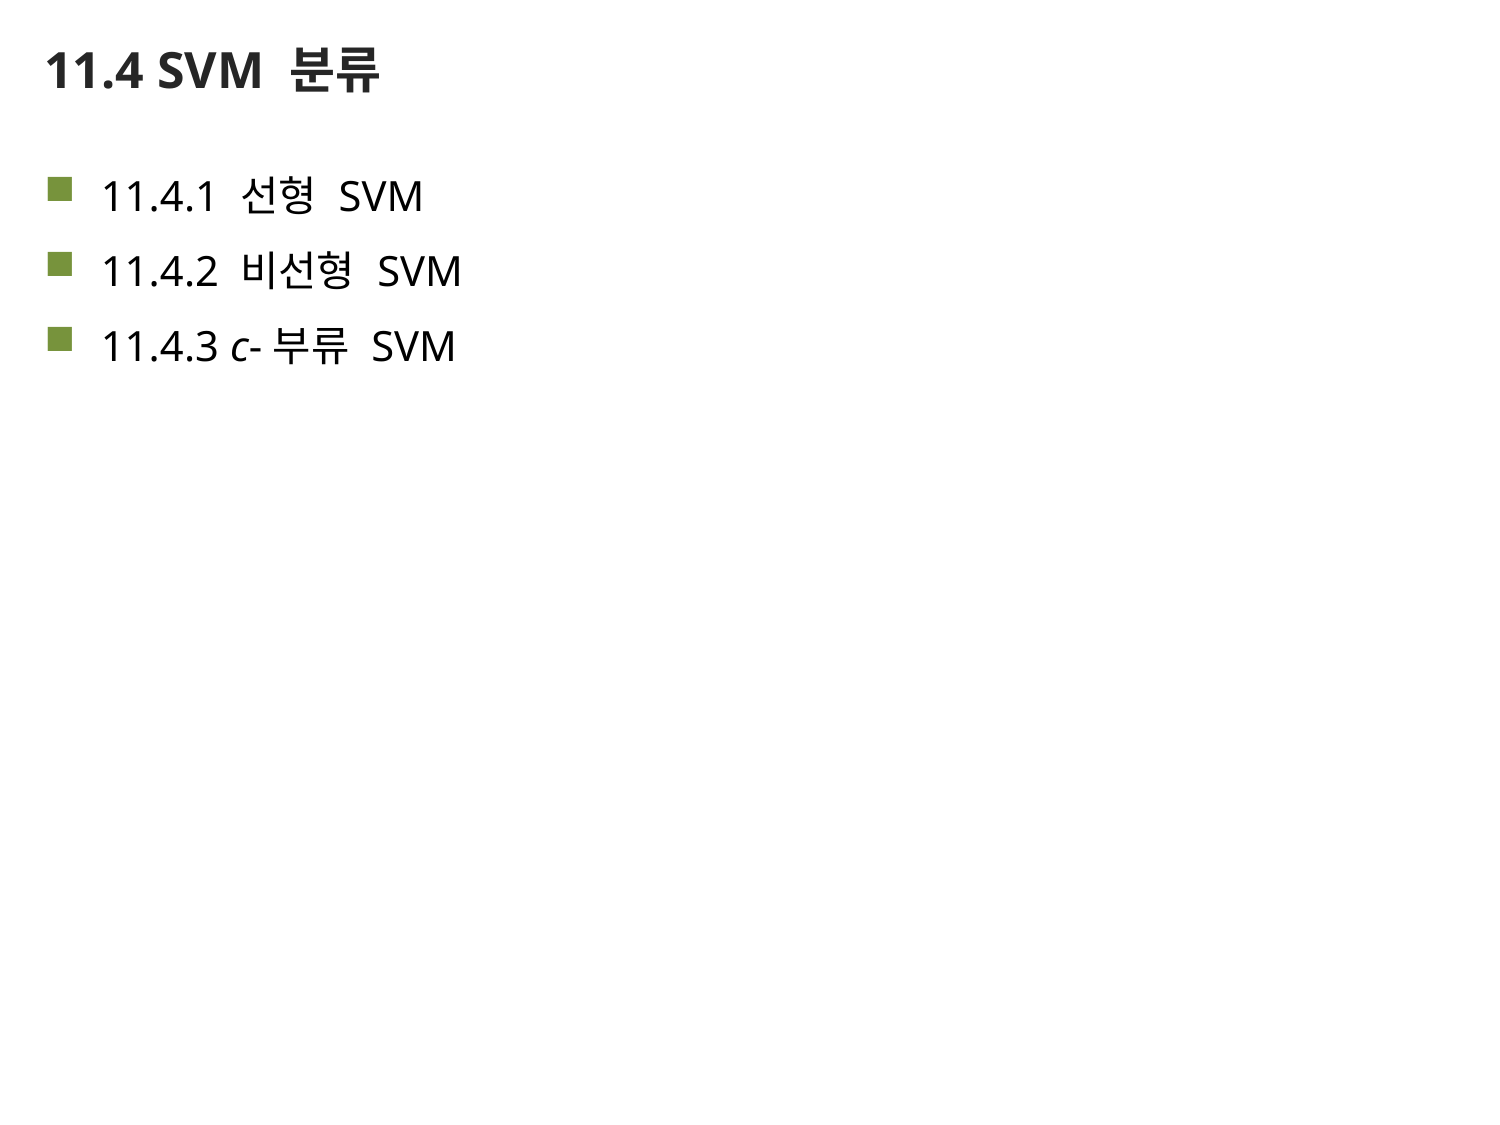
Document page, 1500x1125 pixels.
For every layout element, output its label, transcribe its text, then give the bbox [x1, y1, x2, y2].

list 11.4.1 선형 SVM 11.4.2 비선형 SVM 11.4.3 c-부류 SVM [29, 136, 1471, 1083]
title 11.4 SVM 분류 [29, 23, 1448, 114]
